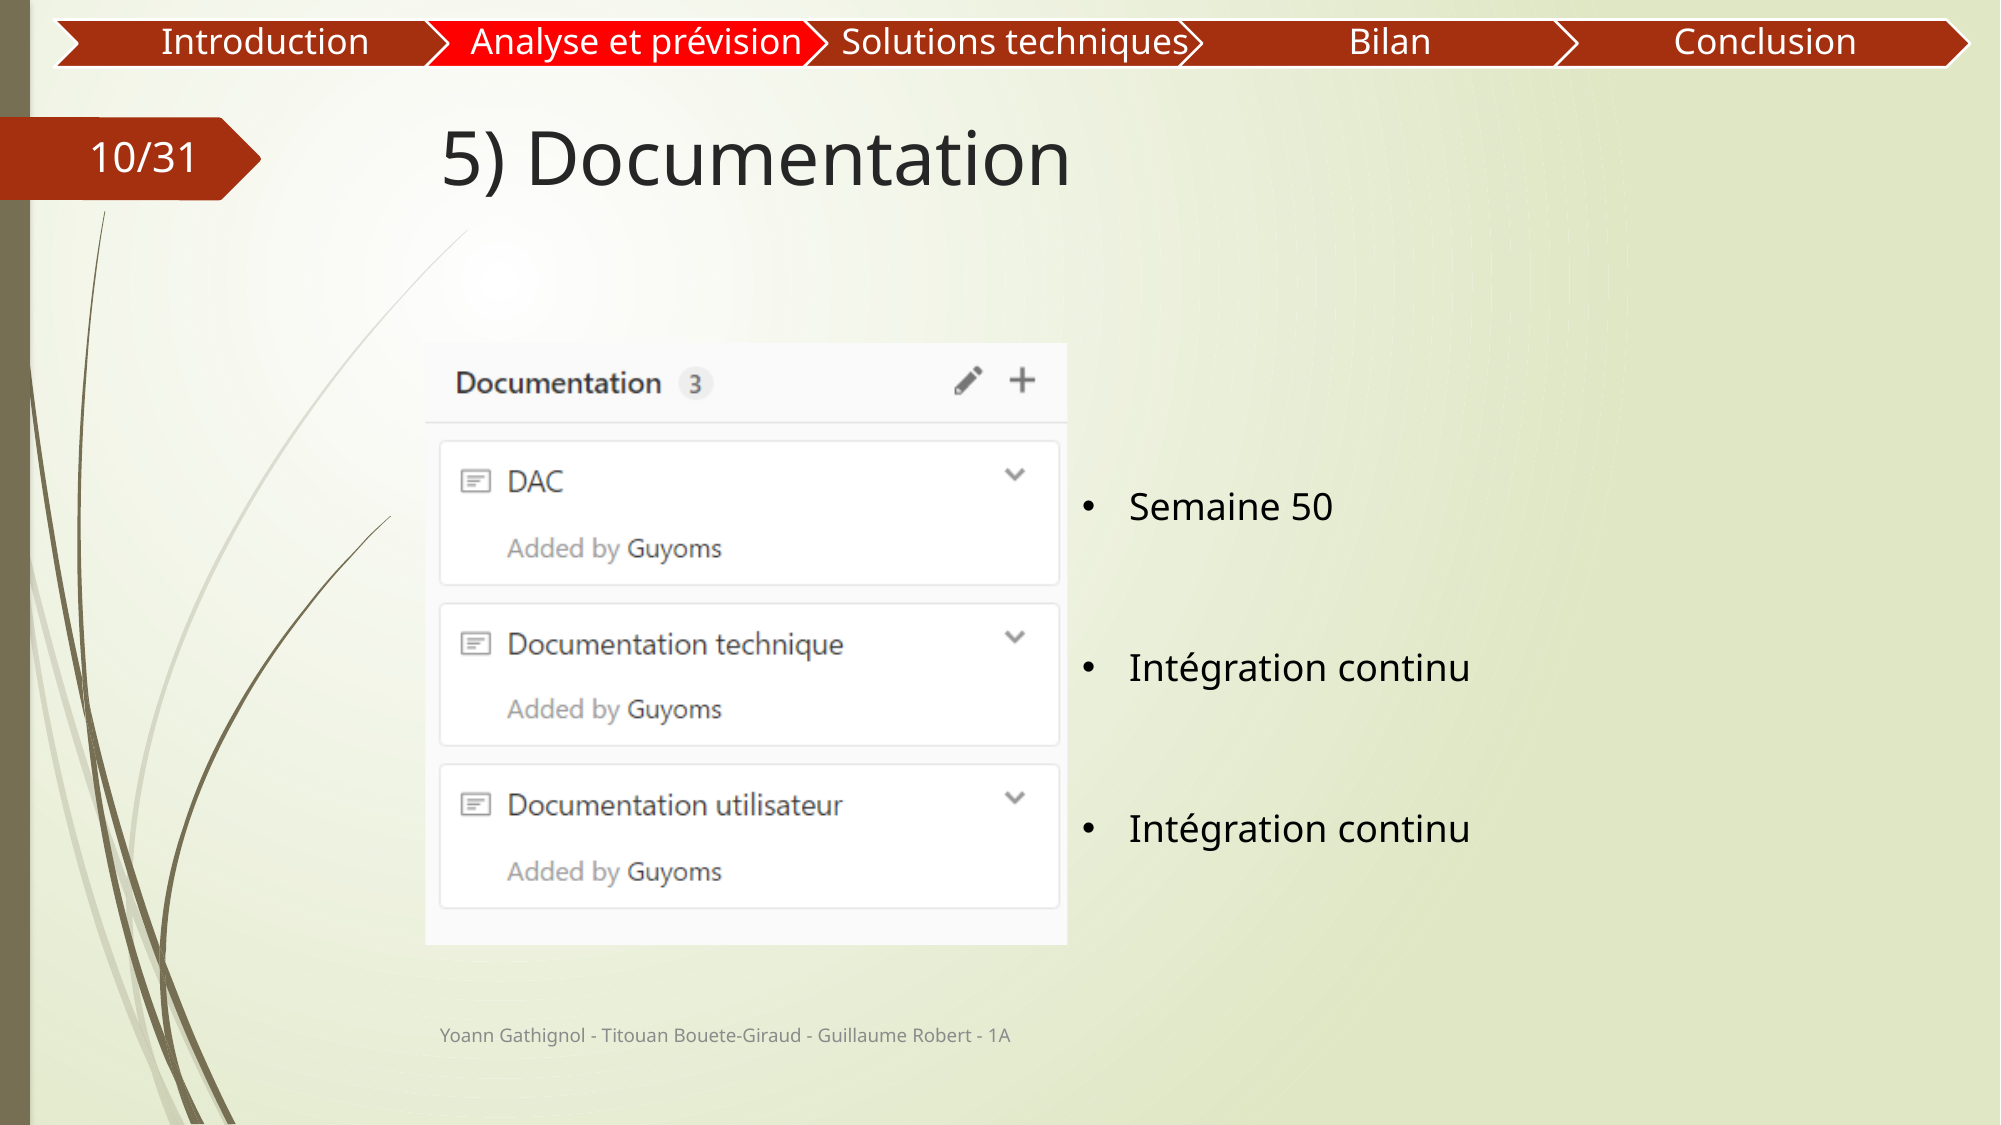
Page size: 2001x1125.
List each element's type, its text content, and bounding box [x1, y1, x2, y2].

text_box Intégration continu [1072, 636, 1578, 787]
footer Yoann Gathignol - Titouan Bouete-Giraud - Guillaume Robert - 1A [424, 1006, 1675, 1067]
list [425, 343, 1068, 945]
text_box Semaine 50 [1072, 475, 1578, 626]
title 5) Documentation [425, 102, 1888, 313]
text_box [53, 19, 1971, 68]
slide_number 10/31 [50, 129, 216, 190]
text_box Intégration continu [1070, 797, 1578, 948]
